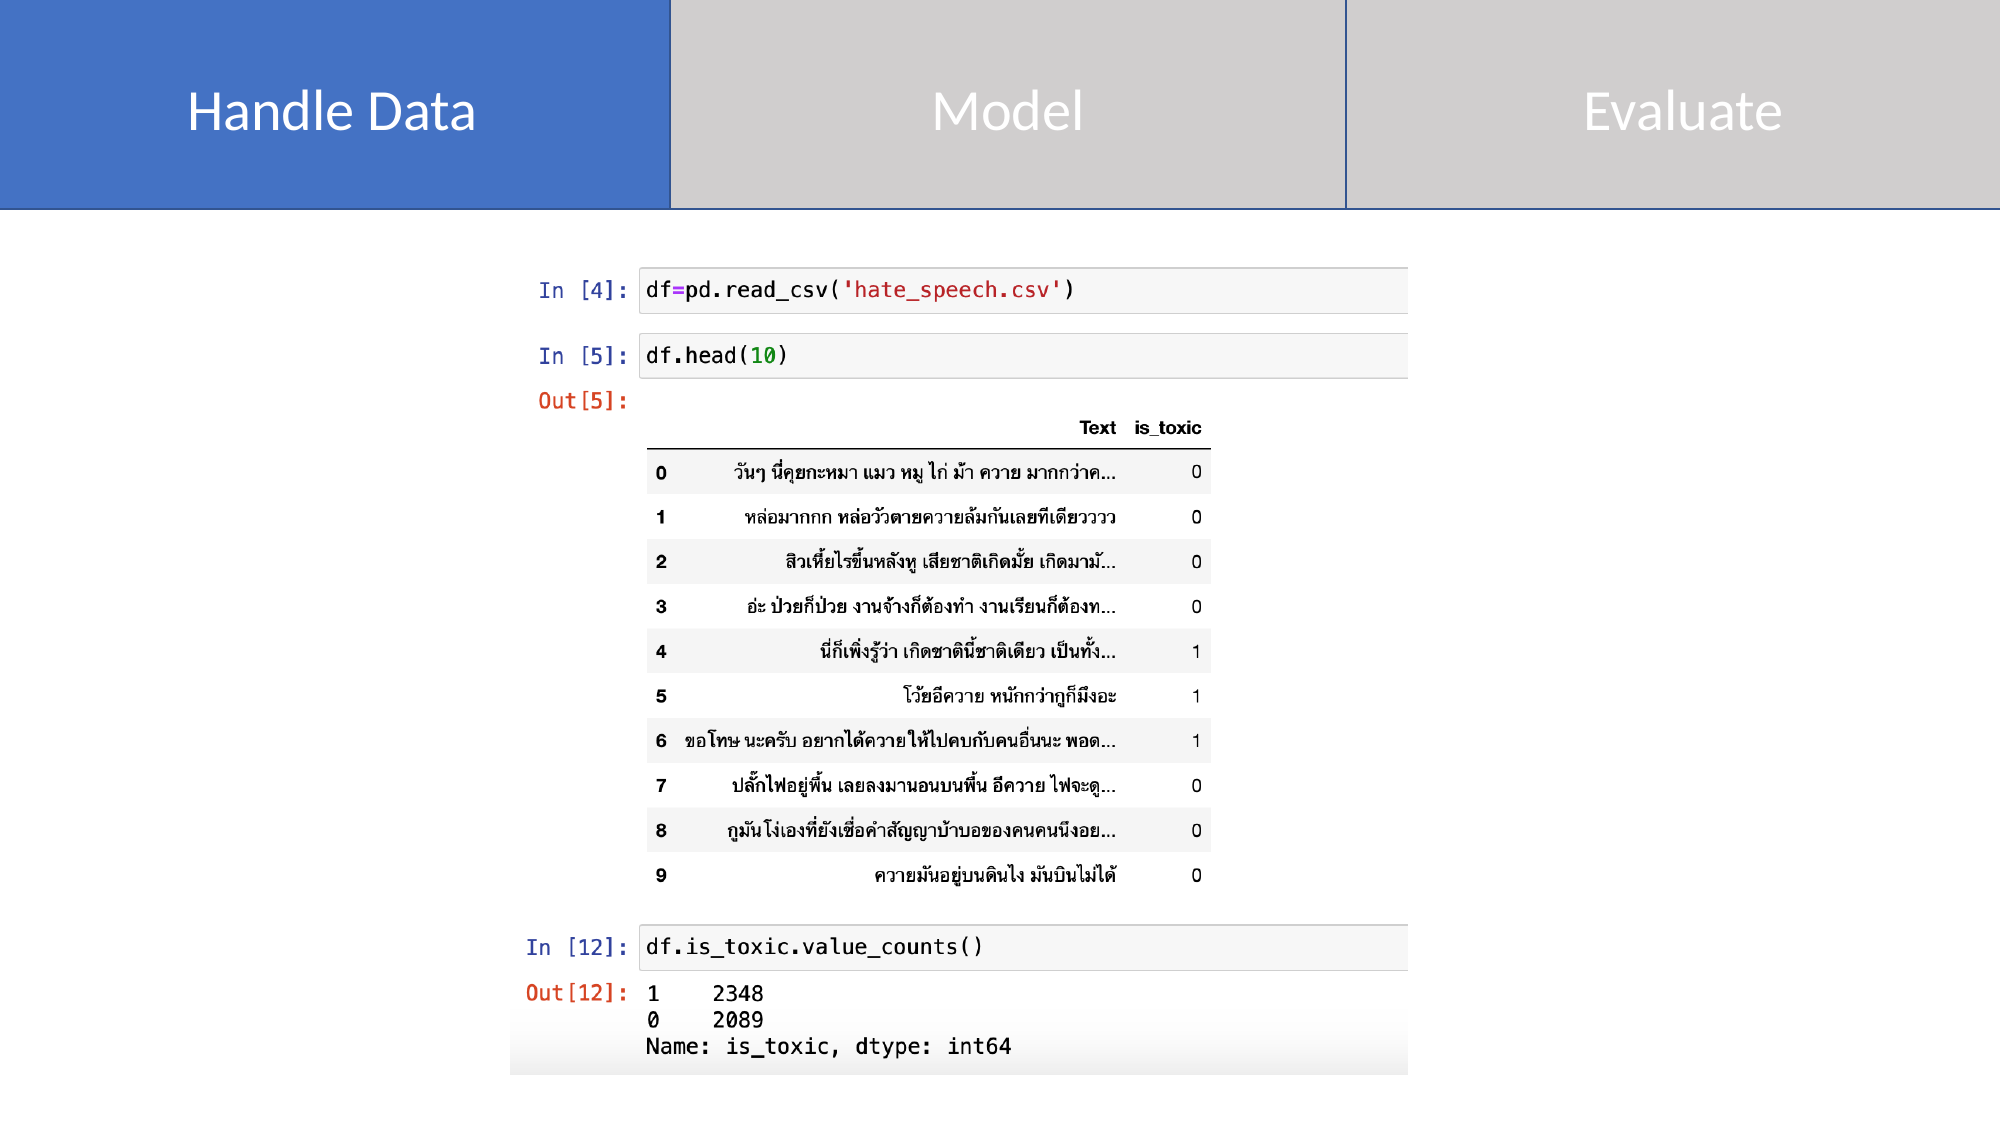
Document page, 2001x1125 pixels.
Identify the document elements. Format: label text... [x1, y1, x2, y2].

text_box Model [669, 0, 1345, 210]
text_box Evaluate [1345, 0, 2000, 210]
picture [510, 246, 1408, 1075]
text_box Handle Data [0, 0, 669, 210]
